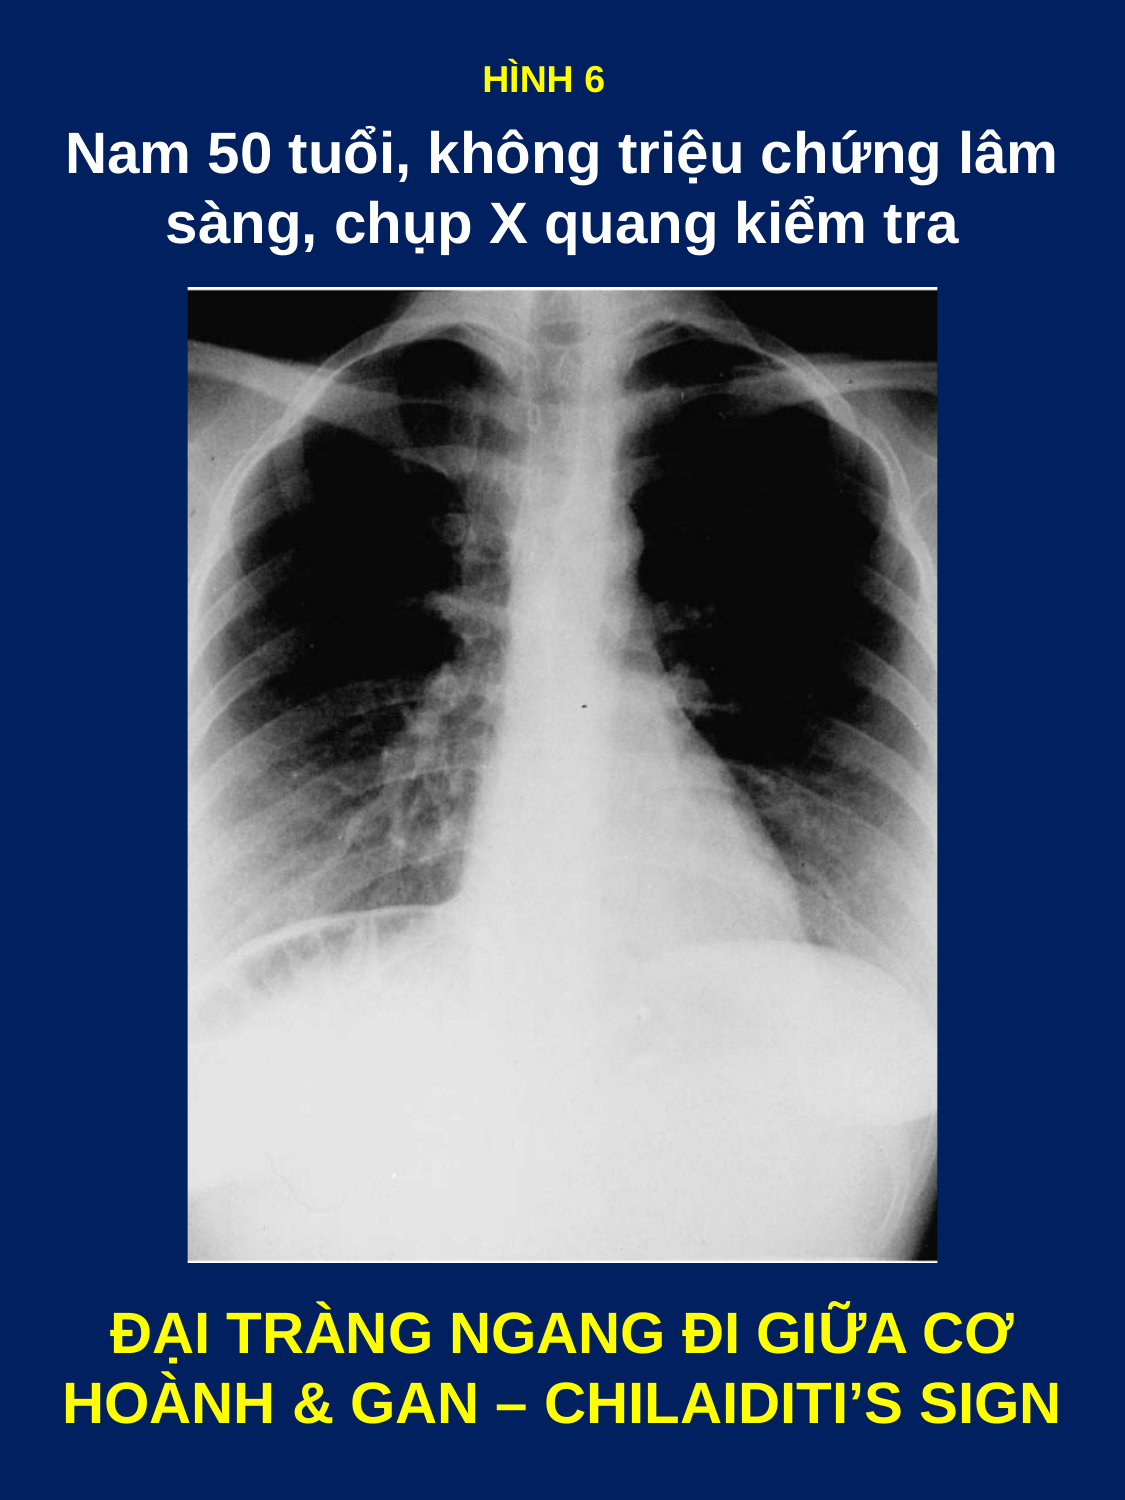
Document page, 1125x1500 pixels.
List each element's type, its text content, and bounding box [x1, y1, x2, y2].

list ĐẠI TRÀNG NGANG ĐI GIỮA CƠ HOÀNH & GAN – CHILAIDITI’S SIGN [24, 1287, 1100, 1464]
title Nam 50 tuổi, không triệu chứng lâm sàng, chụp X quang kiểm tra [50, 138, 1075, 263]
slide_number HÌNH 5 [412, 37, 675, 118]
picture [187, 287, 938, 1263]
